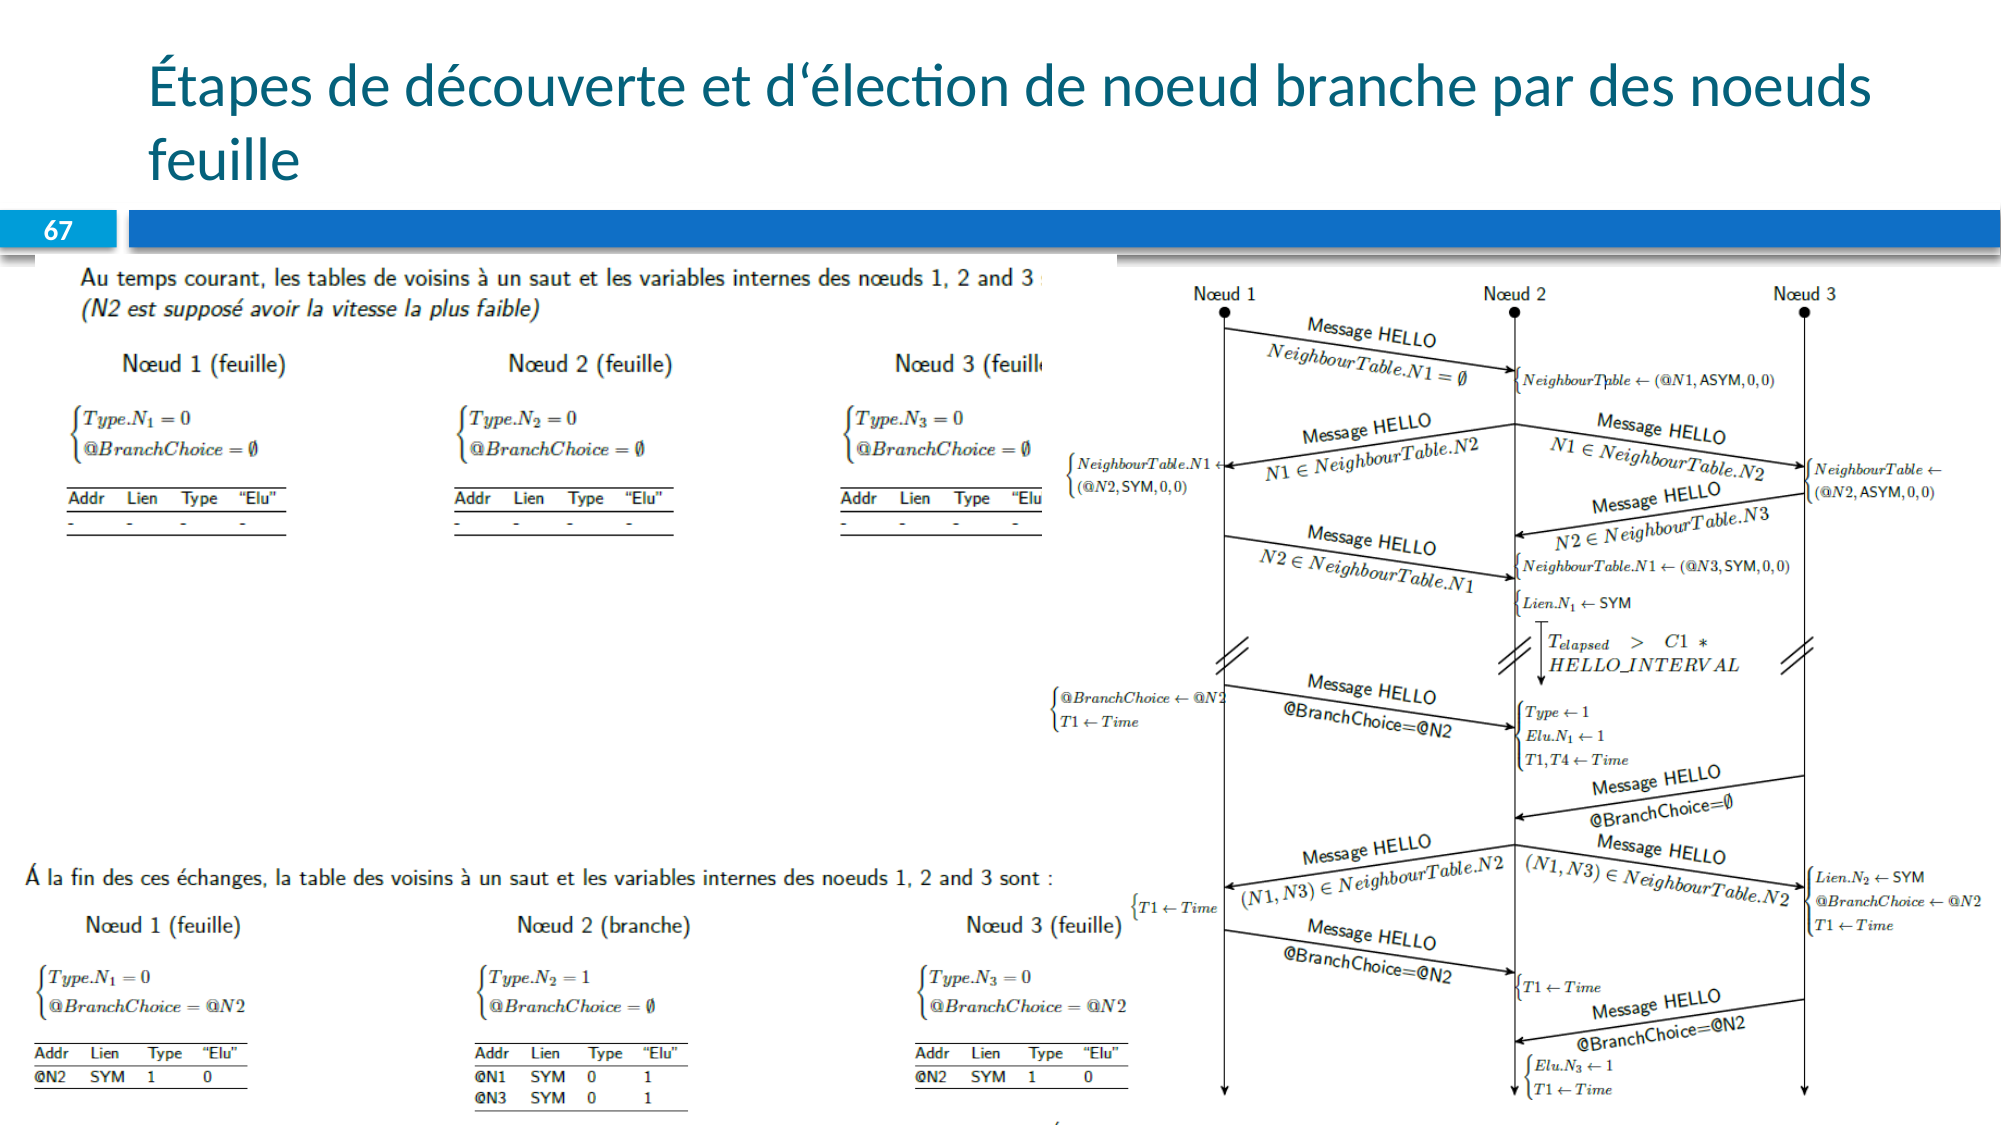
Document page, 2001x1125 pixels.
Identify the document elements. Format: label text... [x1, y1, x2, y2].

slide_number 67 [0, 208, 117, 249]
title Étapes de découverte et d‘élection de noeud branche par des noeuds feuille [133, 37, 1918, 200]
picture [0, 254, 2000, 1125]
